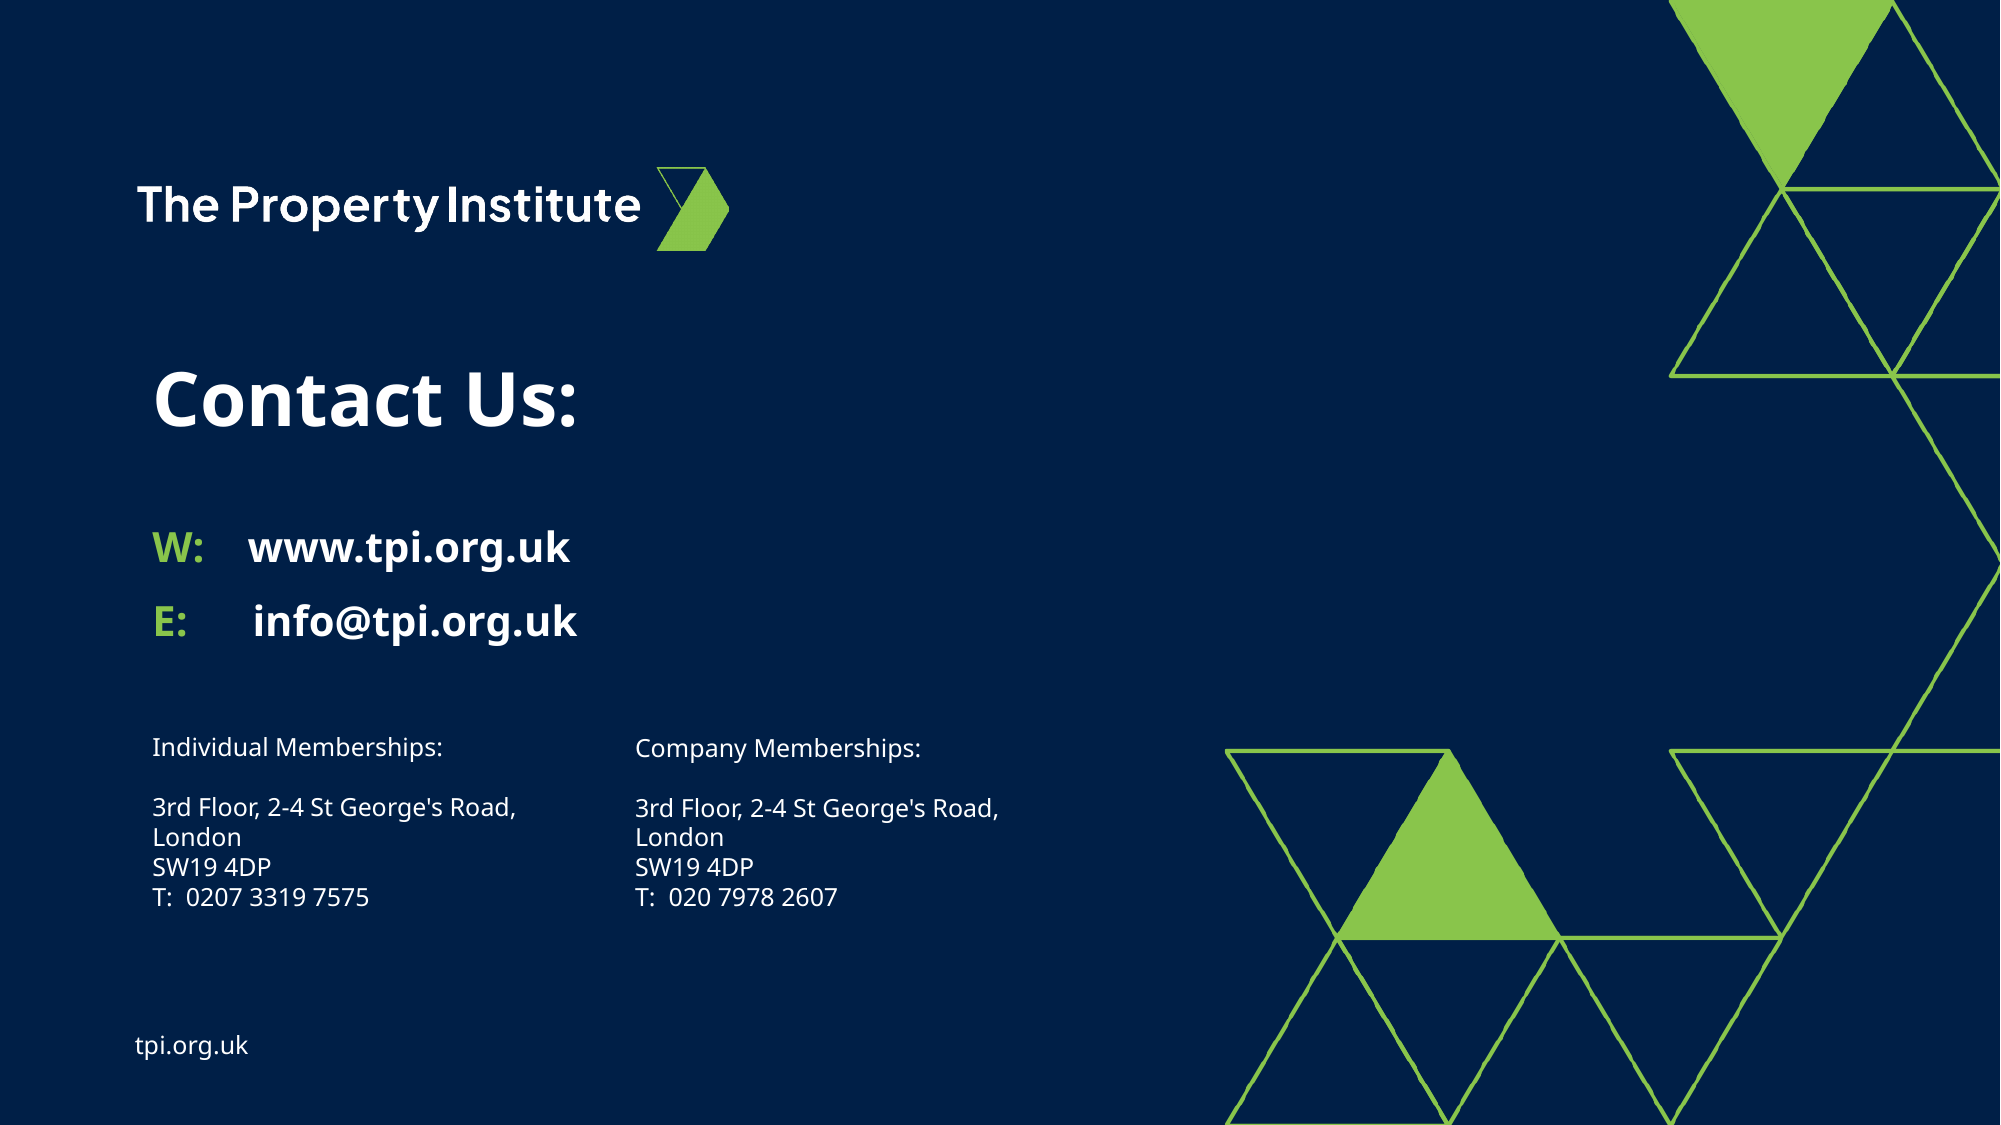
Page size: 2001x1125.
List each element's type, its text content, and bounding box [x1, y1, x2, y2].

title Contact Us: [137, 352, 1225, 451]
